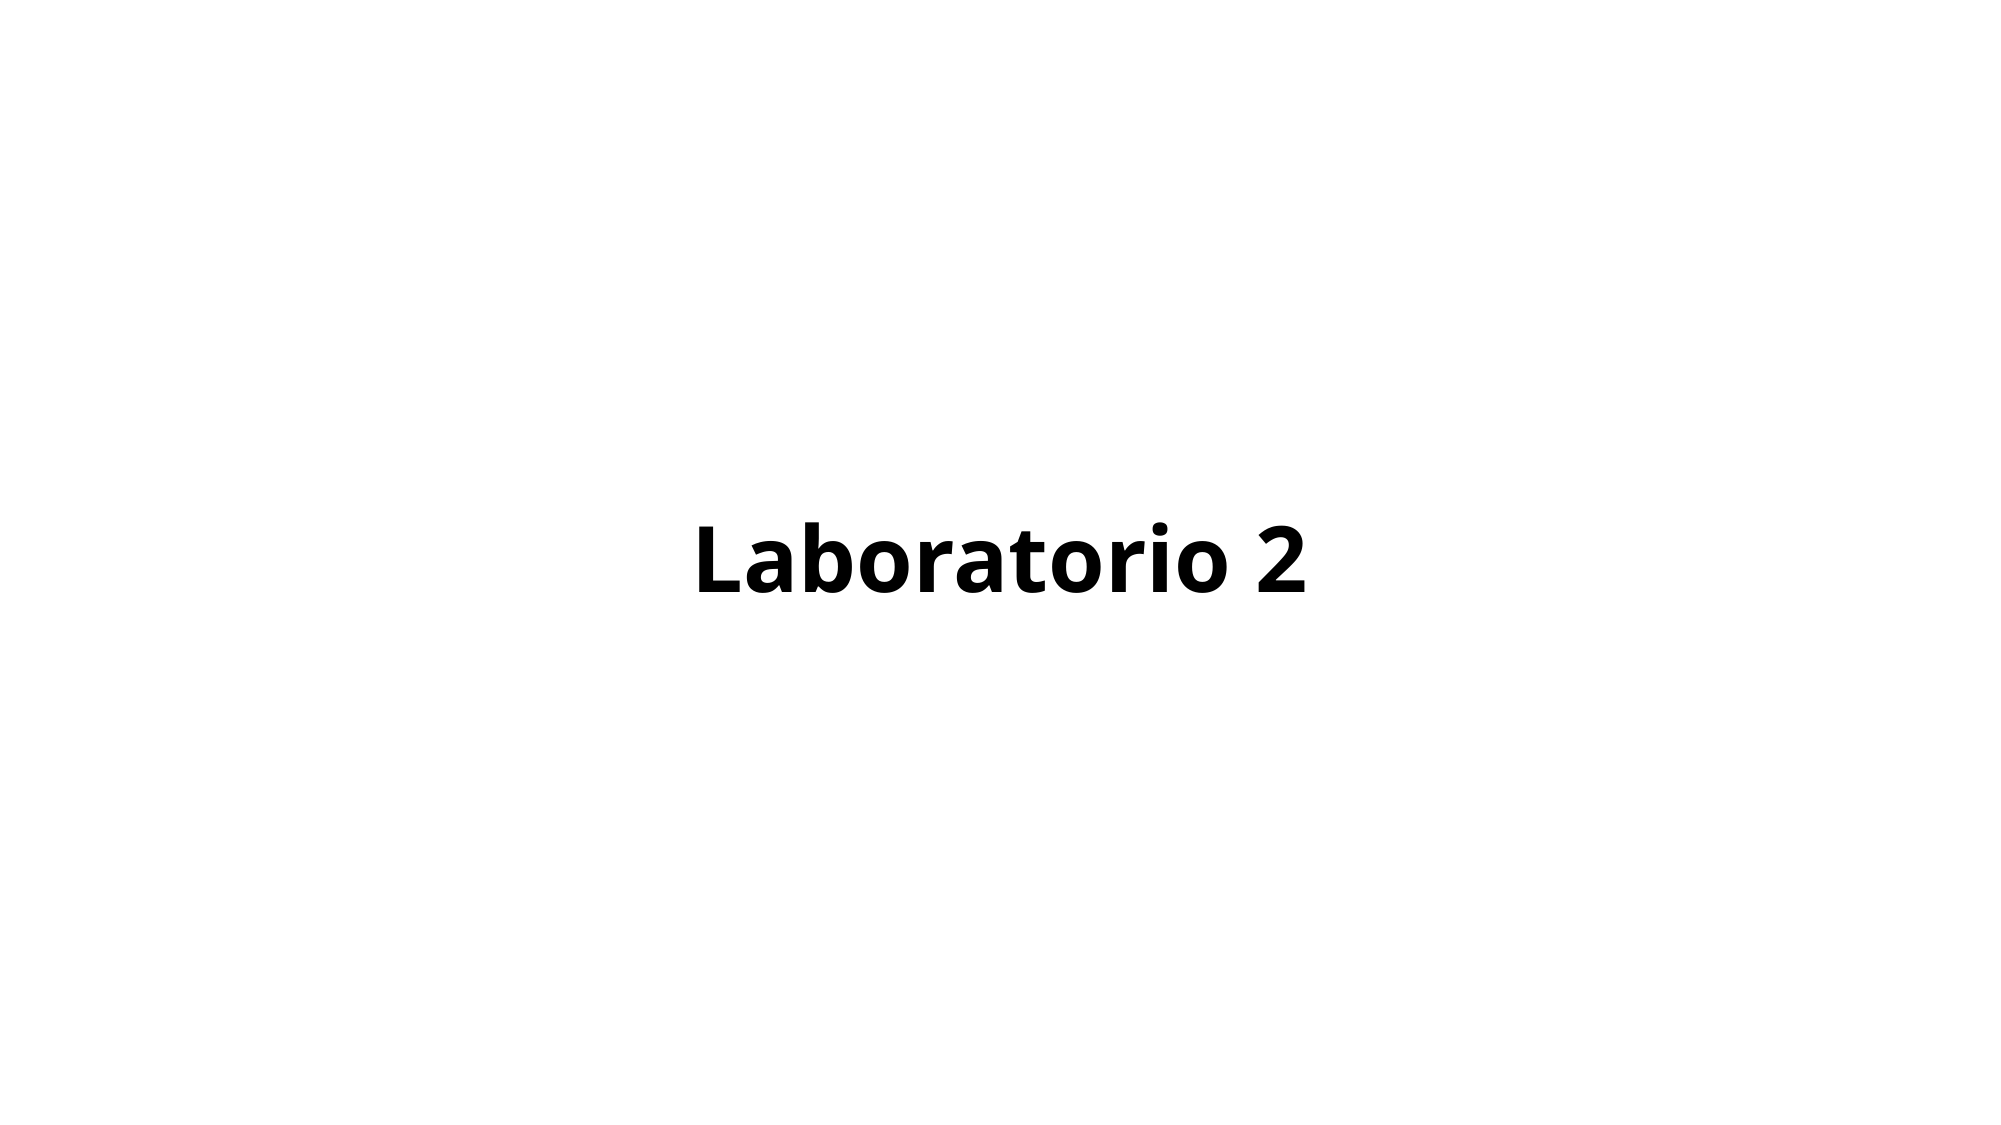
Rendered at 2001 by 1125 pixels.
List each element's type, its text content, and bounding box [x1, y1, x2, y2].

title Laboratorio 2 [137, 453, 1863, 672]
